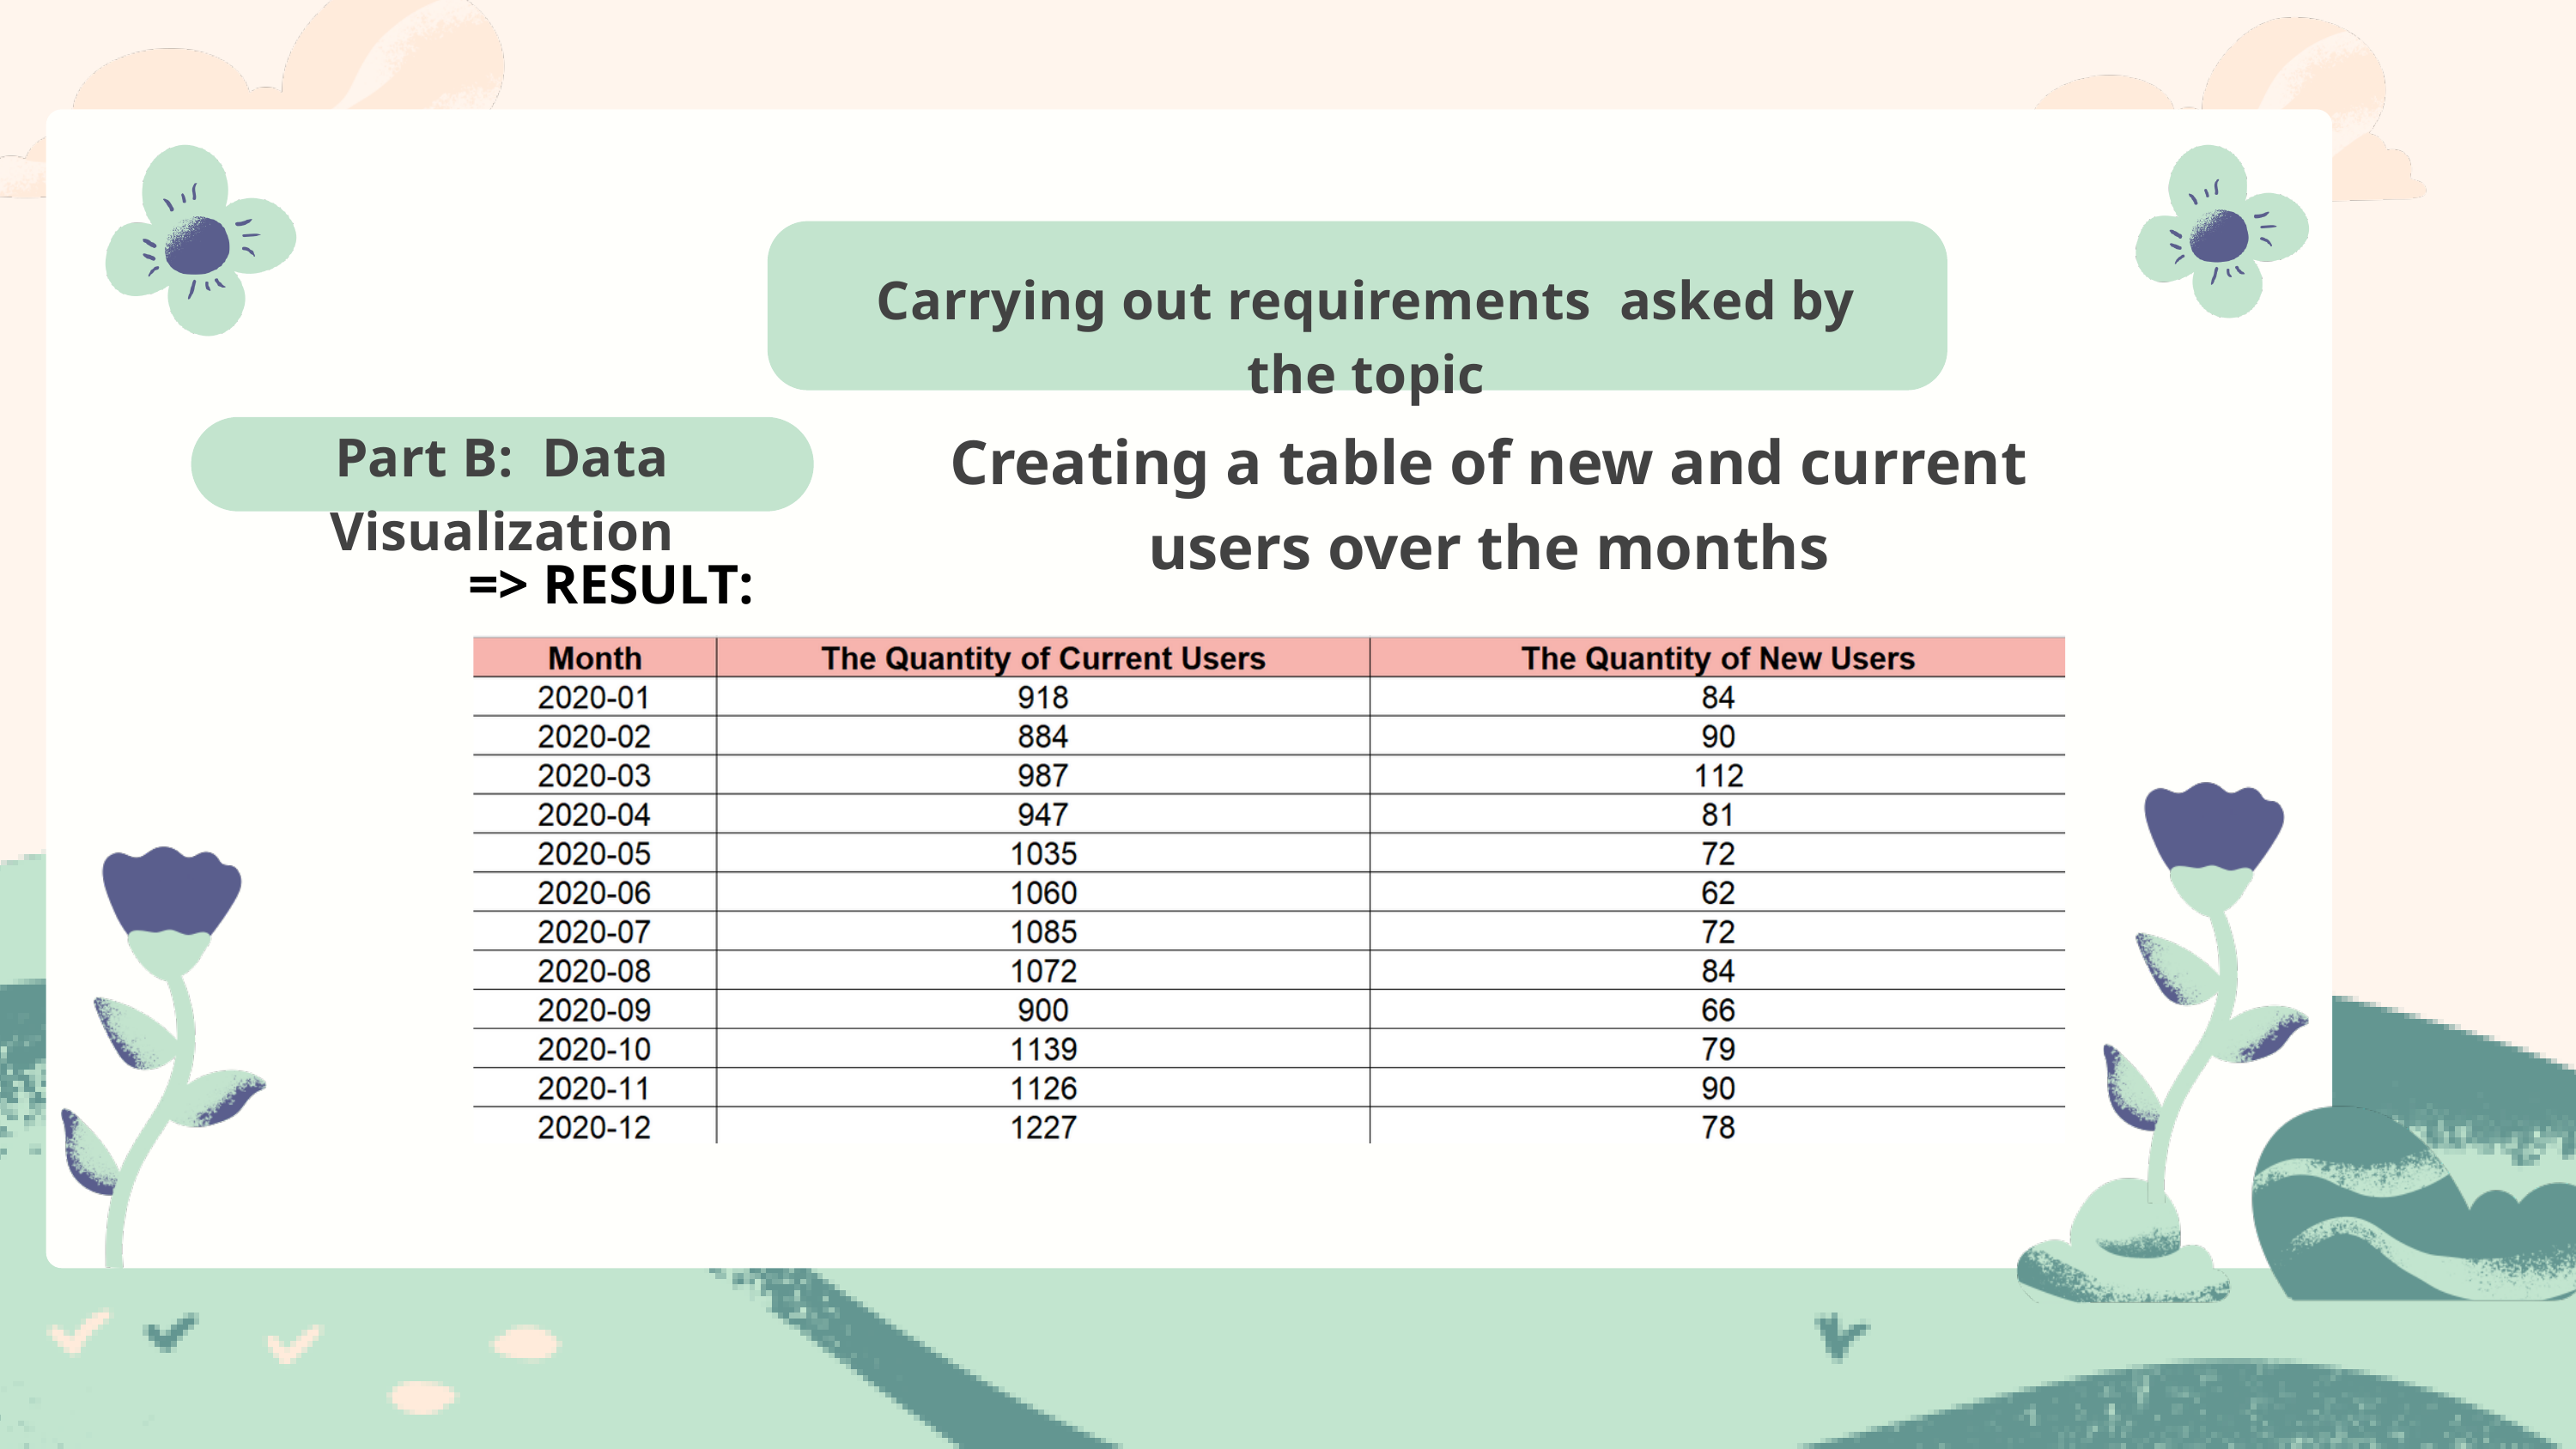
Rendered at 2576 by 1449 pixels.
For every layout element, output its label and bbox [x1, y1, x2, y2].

text_box [46, 109, 2333, 1269]
text_box [767, 221, 1948, 391]
text_box [2016, 1104, 2576, 1304]
text_box [0, 809, 2576, 1449]
text_box [1947, 15, 2432, 203]
text_box [0, 0, 560, 203]
text_box [191, 416, 814, 512]
